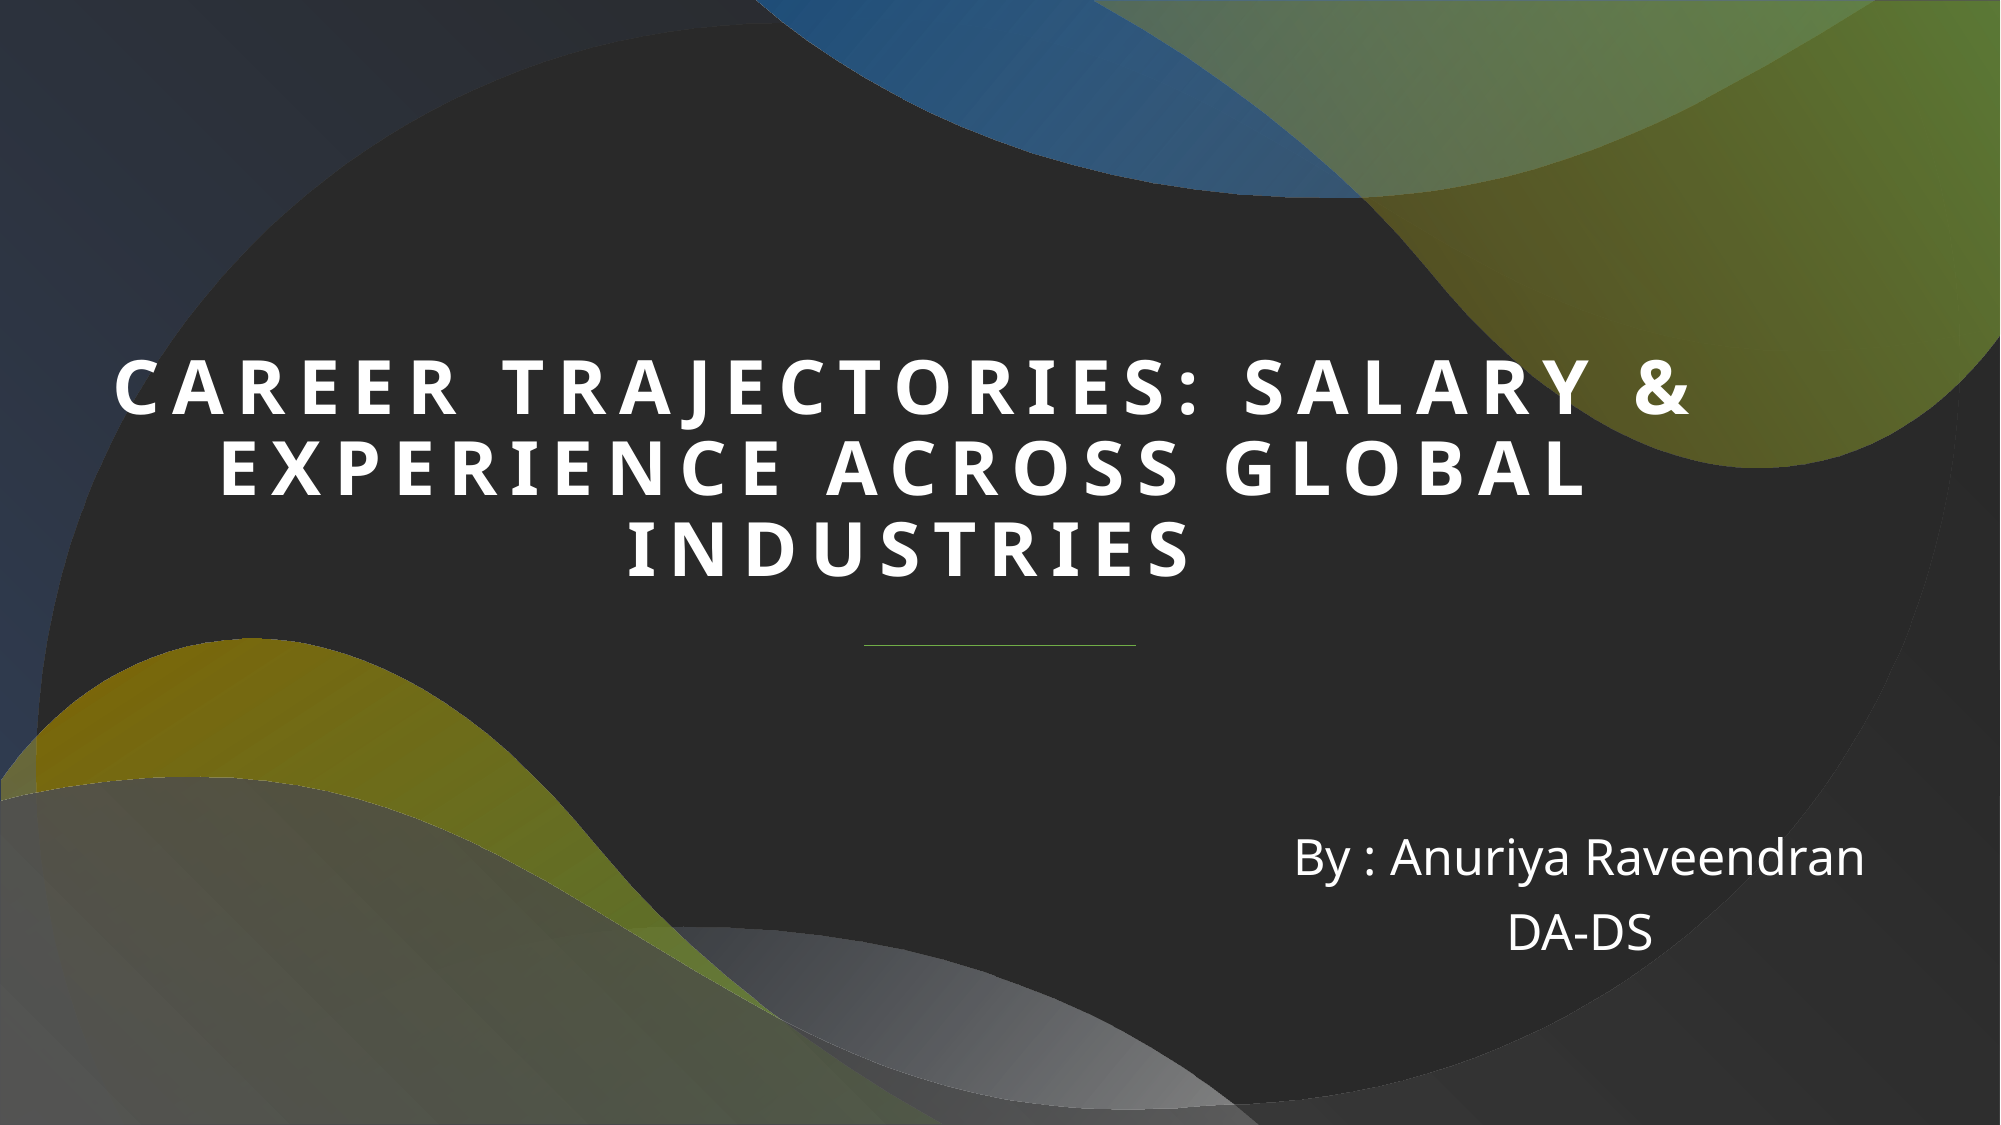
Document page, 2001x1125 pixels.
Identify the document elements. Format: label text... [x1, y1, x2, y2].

title Career Trajectories: Salary & Experience Across Global Industries [94, 356, 1722, 600]
subtitle By : Anuriya Raveendran DA-DS [999, 824, 2000, 950]
